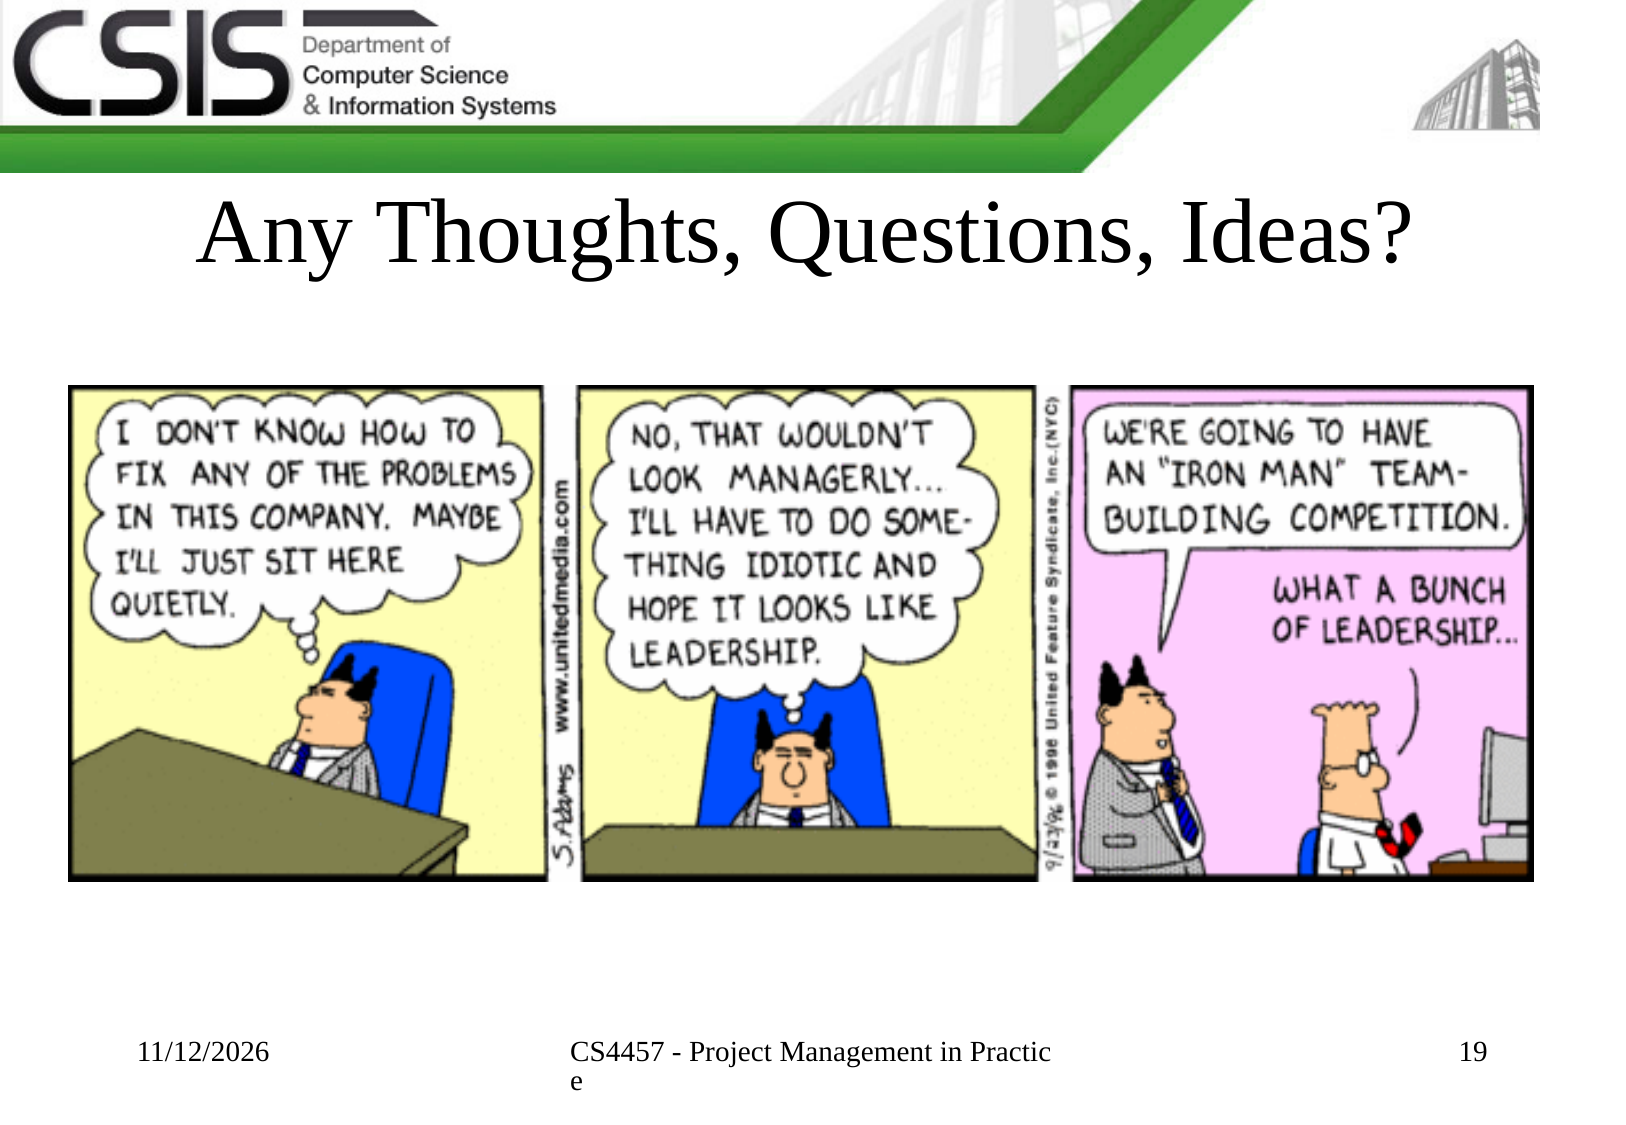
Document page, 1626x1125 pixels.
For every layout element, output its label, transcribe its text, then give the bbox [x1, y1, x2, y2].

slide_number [121, 1024, 461, 1101]
title Any Thoughts, Questions, Ideas? [115, 181, 1498, 280]
slide_number 18 [1164, 1024, 1504, 1101]
picture [68, 385, 1535, 882]
footer CS4457 - Project Management in Practice [554, 1024, 1071, 1101]
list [0, 0, 1540, 173]
